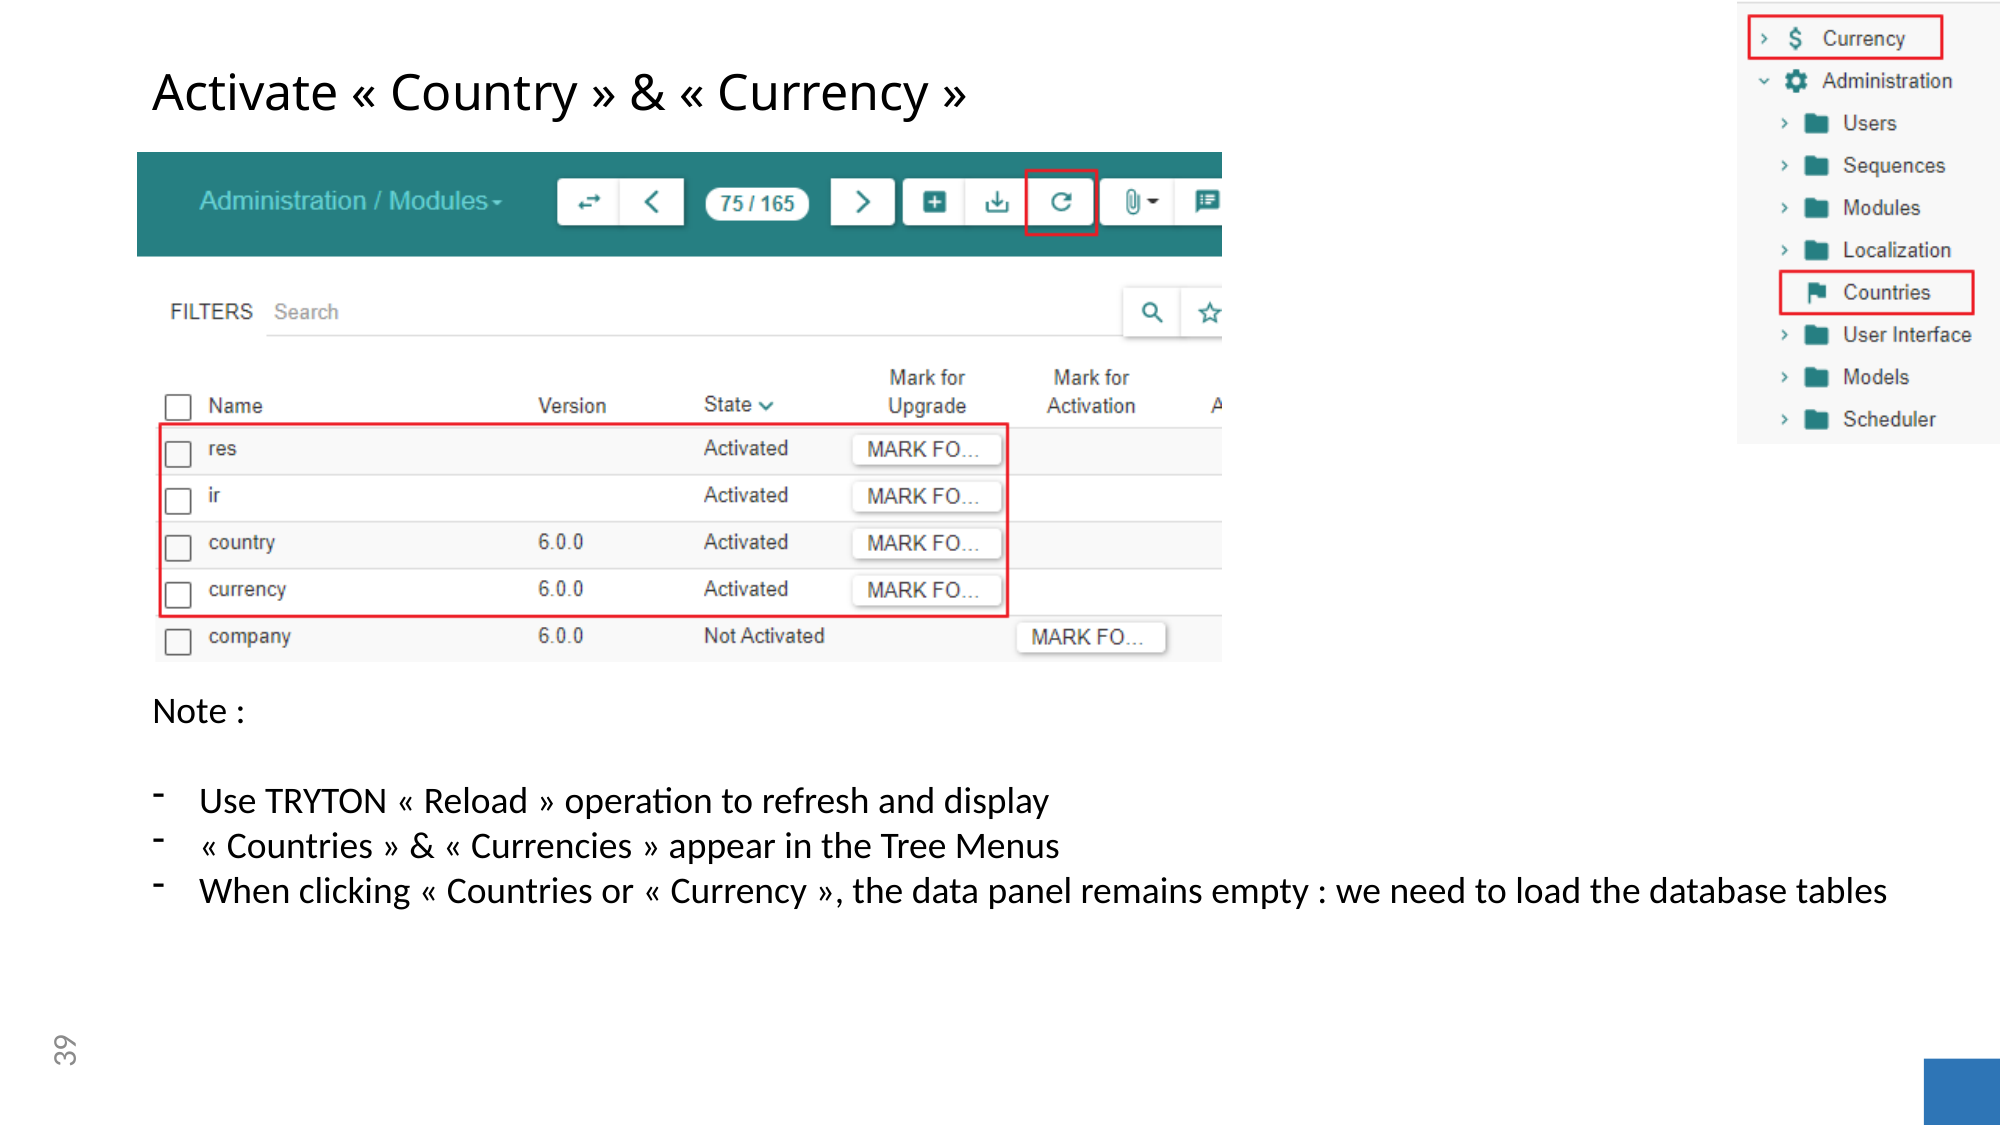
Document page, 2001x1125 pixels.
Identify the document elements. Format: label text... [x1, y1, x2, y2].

picture [137, 152, 1222, 662]
slide_number 39 [32, 995, 93, 1108]
picture [1737, 0, 2000, 444]
title Activate « Country » & « Currency » [137, 59, 1737, 136]
text_box [1923, 1058, 2000, 1125]
text_box Note : Use TRYTON « Reload » operation to refresh and display « Countries » & « Currencies » appear in the Tree Menus When clicking « Countries or « Currency », the data panel remains empty : we need to load the database tables [137, 678, 1953, 918]
